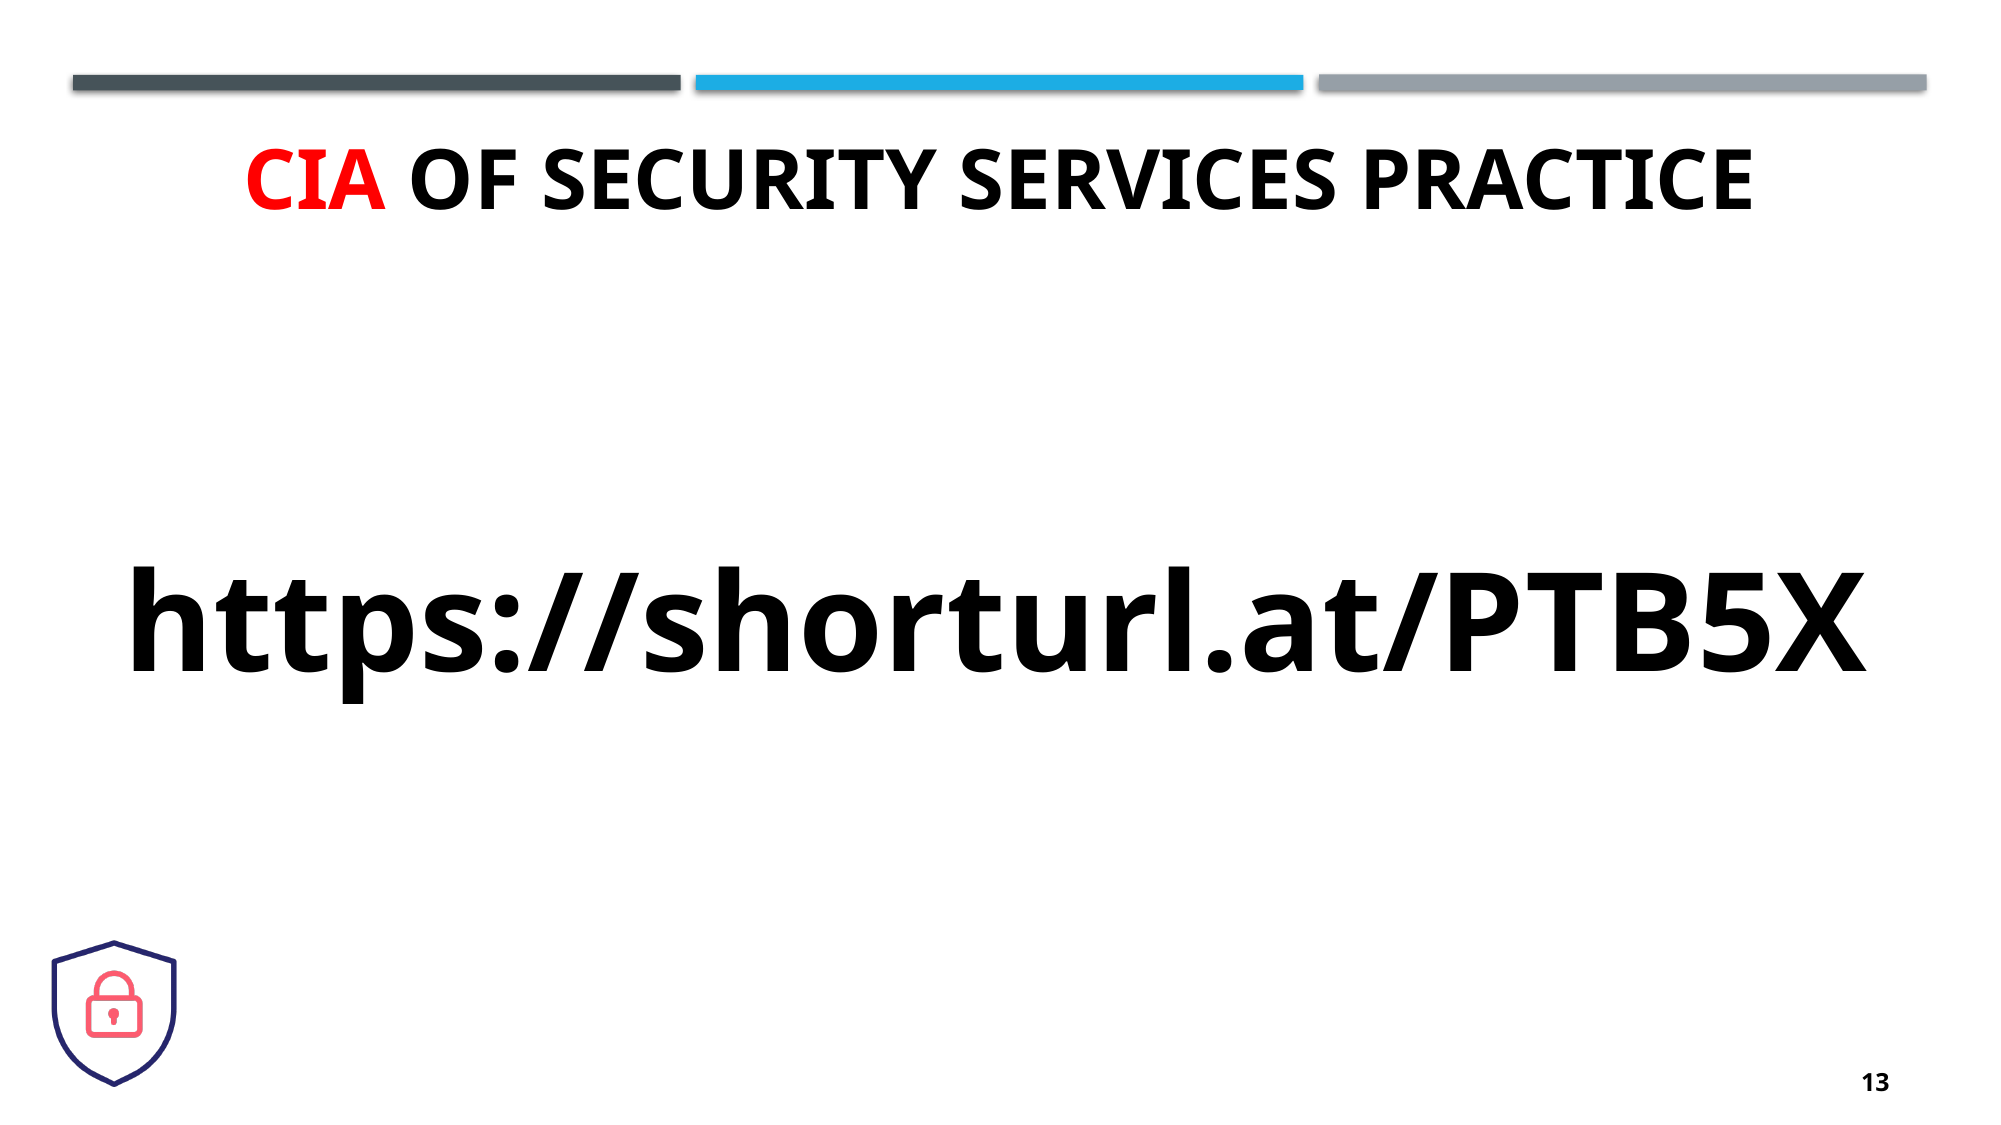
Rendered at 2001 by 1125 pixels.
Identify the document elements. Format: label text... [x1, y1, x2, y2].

title CIA of SECURITY SERVICES Practice [95, 115, 1905, 234]
slide_number 13 [1732, 1053, 1905, 1114]
picture [12, 913, 214, 1115]
text_box https://shorturl.at/PTB5X [98, 361, 1894, 707]
